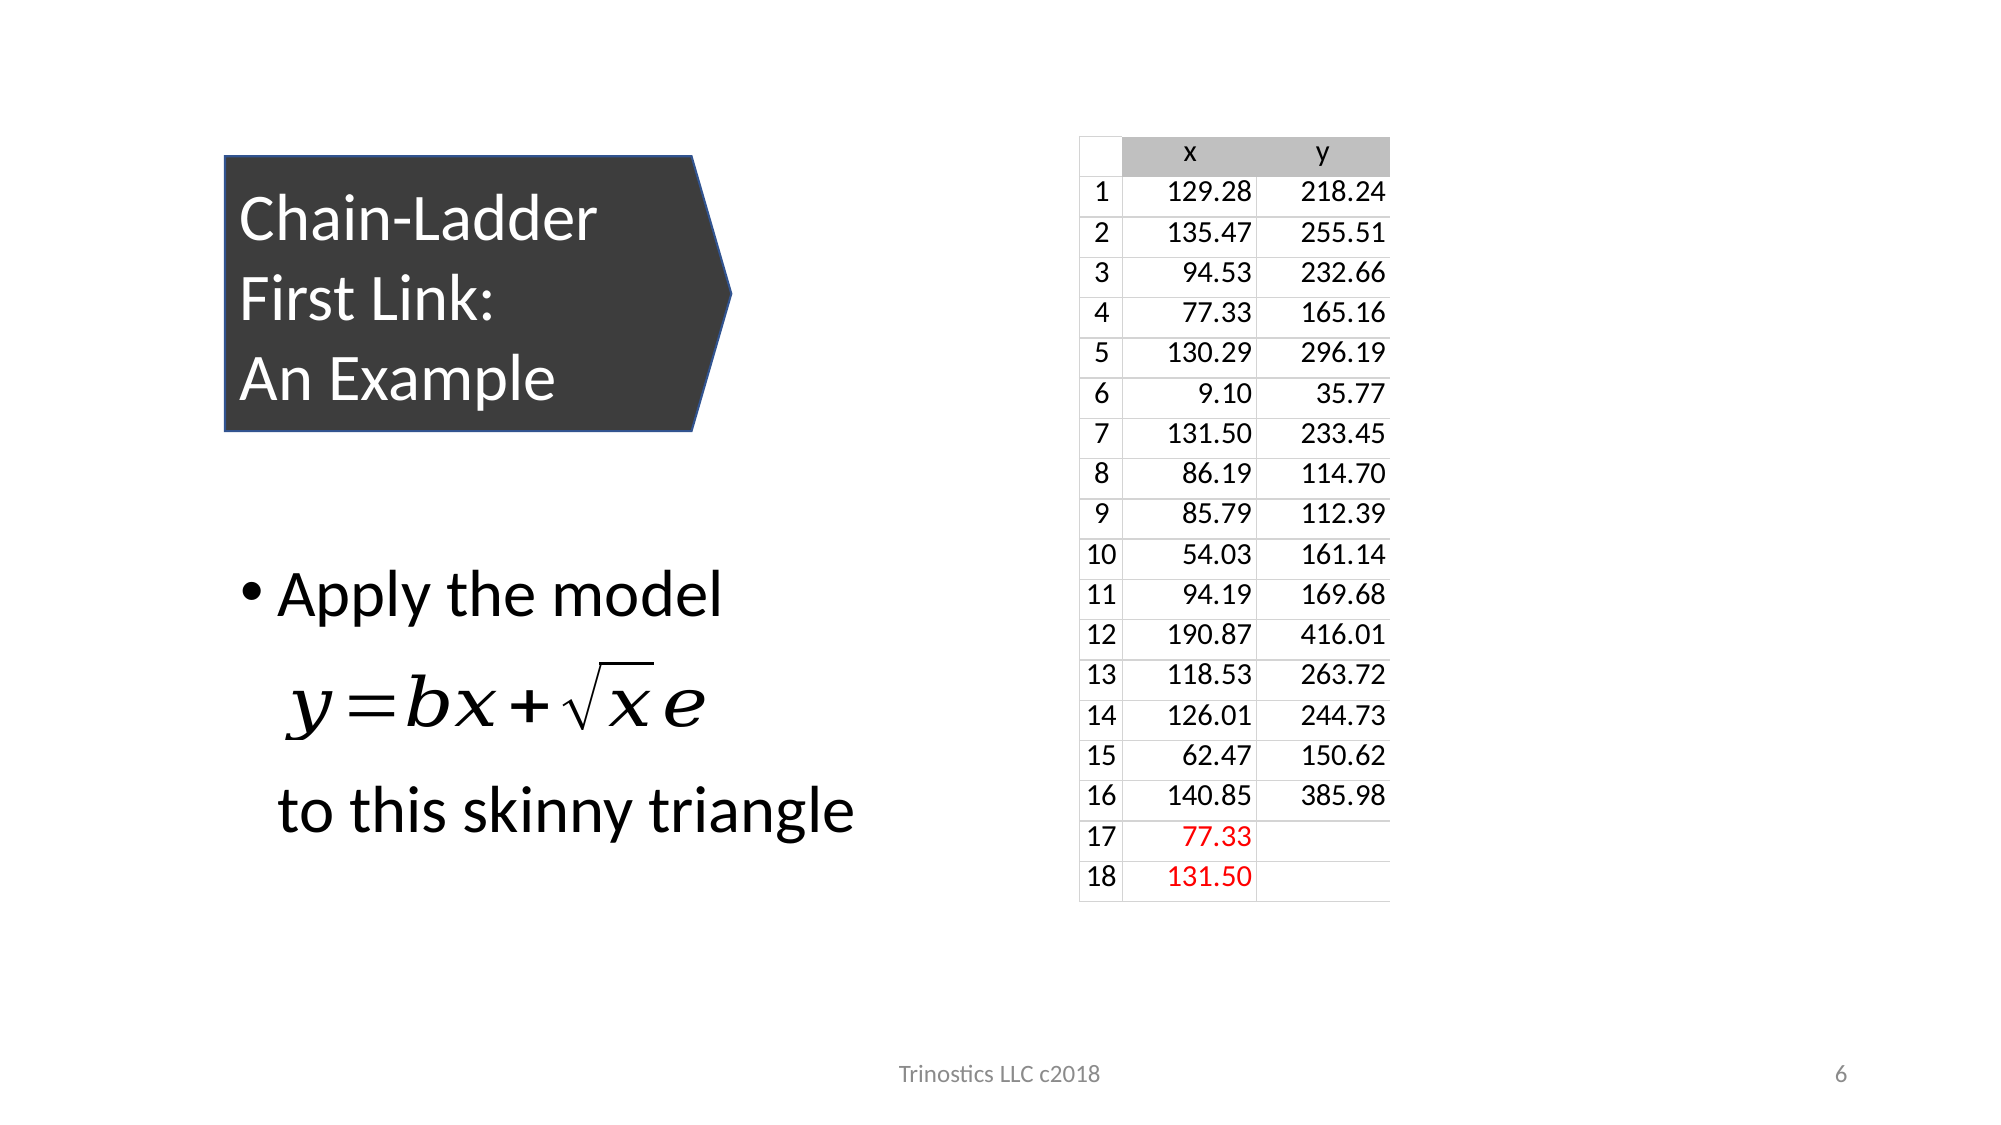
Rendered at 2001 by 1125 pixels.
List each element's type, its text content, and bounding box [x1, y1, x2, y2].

text_box Apply the model to this skinny triangle [225, 551, 947, 950]
slide_number 6 [1412, 1042, 1863, 1103]
footer Trinostics LLC c2018 [662, 1042, 1338, 1103]
text_box Chain-Ladder First Link: An Example [223, 155, 733, 433]
picture [1078, 135, 1392, 903]
